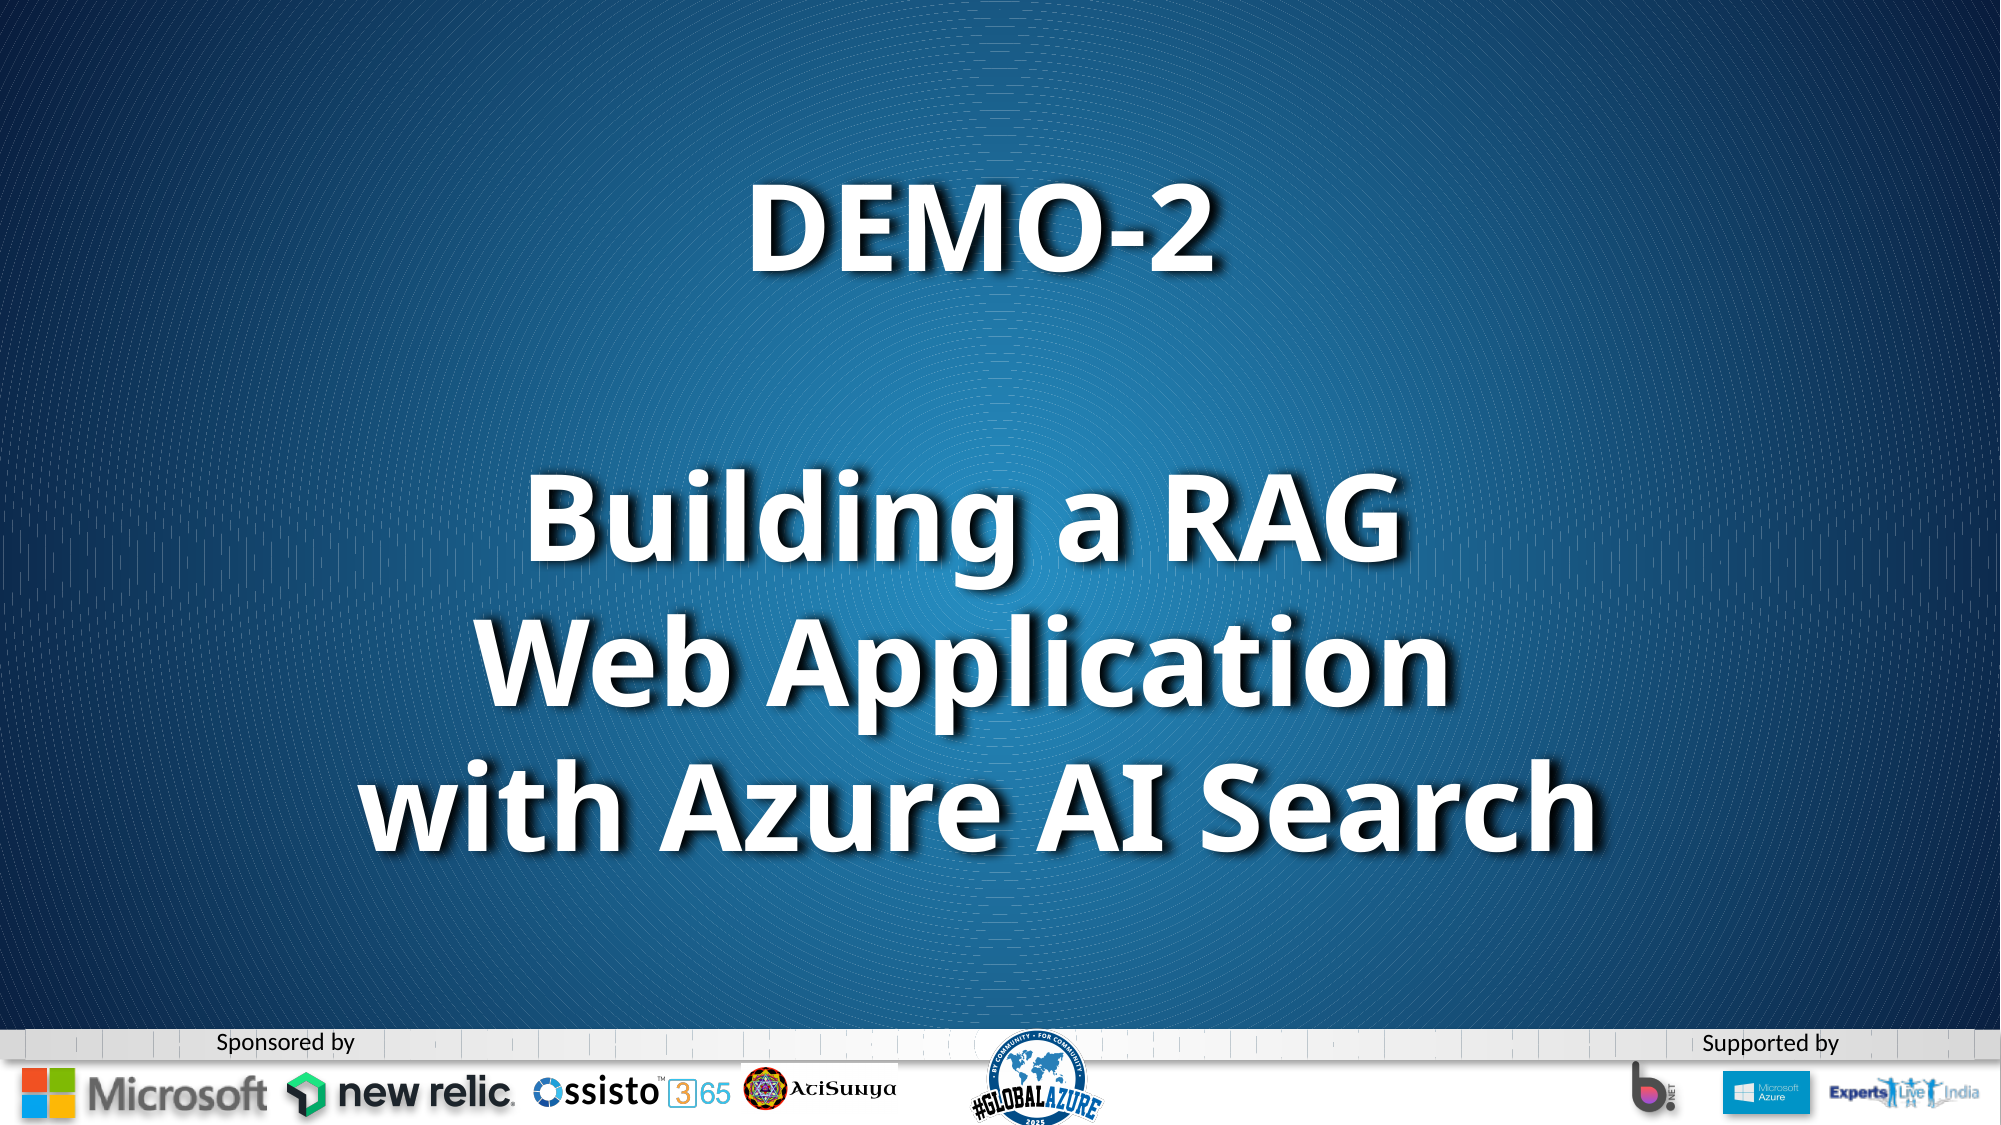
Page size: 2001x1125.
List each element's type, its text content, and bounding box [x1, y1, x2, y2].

picture [1735, 1084, 1753, 1101]
picture [968, 1026, 1106, 1125]
text_box DEMO-2 Building a RAG Web Application with Azure AI Search [230, 150, 1729, 876]
picture [287, 1072, 515, 1117]
picture [528, 1063, 731, 1123]
picture [741, 1063, 898, 1114]
picture [22, 1068, 267, 1118]
picture [1629, 1061, 1680, 1113]
picture [1828, 1061, 1985, 1124]
